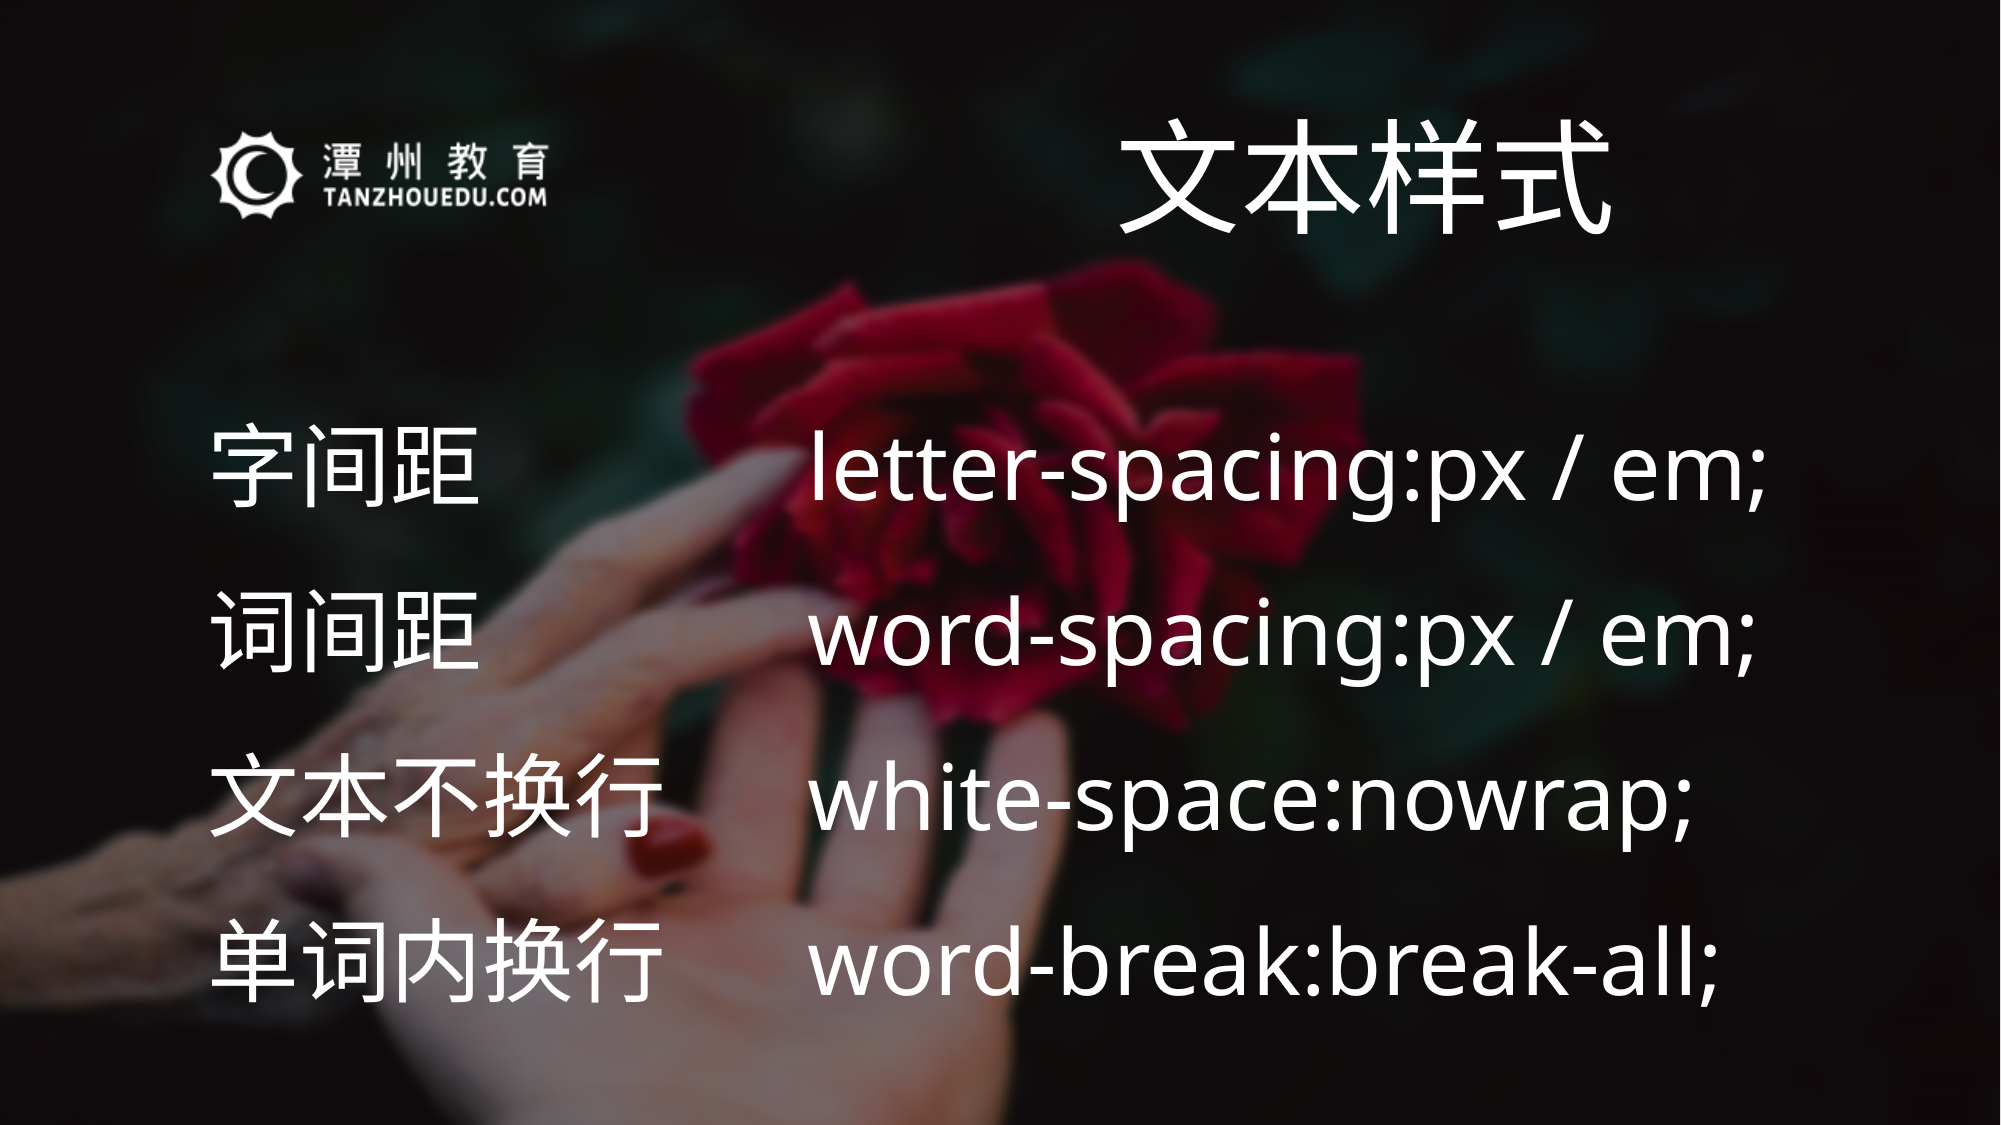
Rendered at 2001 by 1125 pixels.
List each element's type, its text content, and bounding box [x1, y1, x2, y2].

text_box 文本样式 [1101, 91, 1631, 257]
picture [0, 0, 2001, 1125]
text_box 字间距 letter-spacing:px / em; 词间距 word-spacing:px / em; 文本不换行 white-space:nowrap; 单词内换行 word-break:break-all; [192, 346, 1863, 1021]
